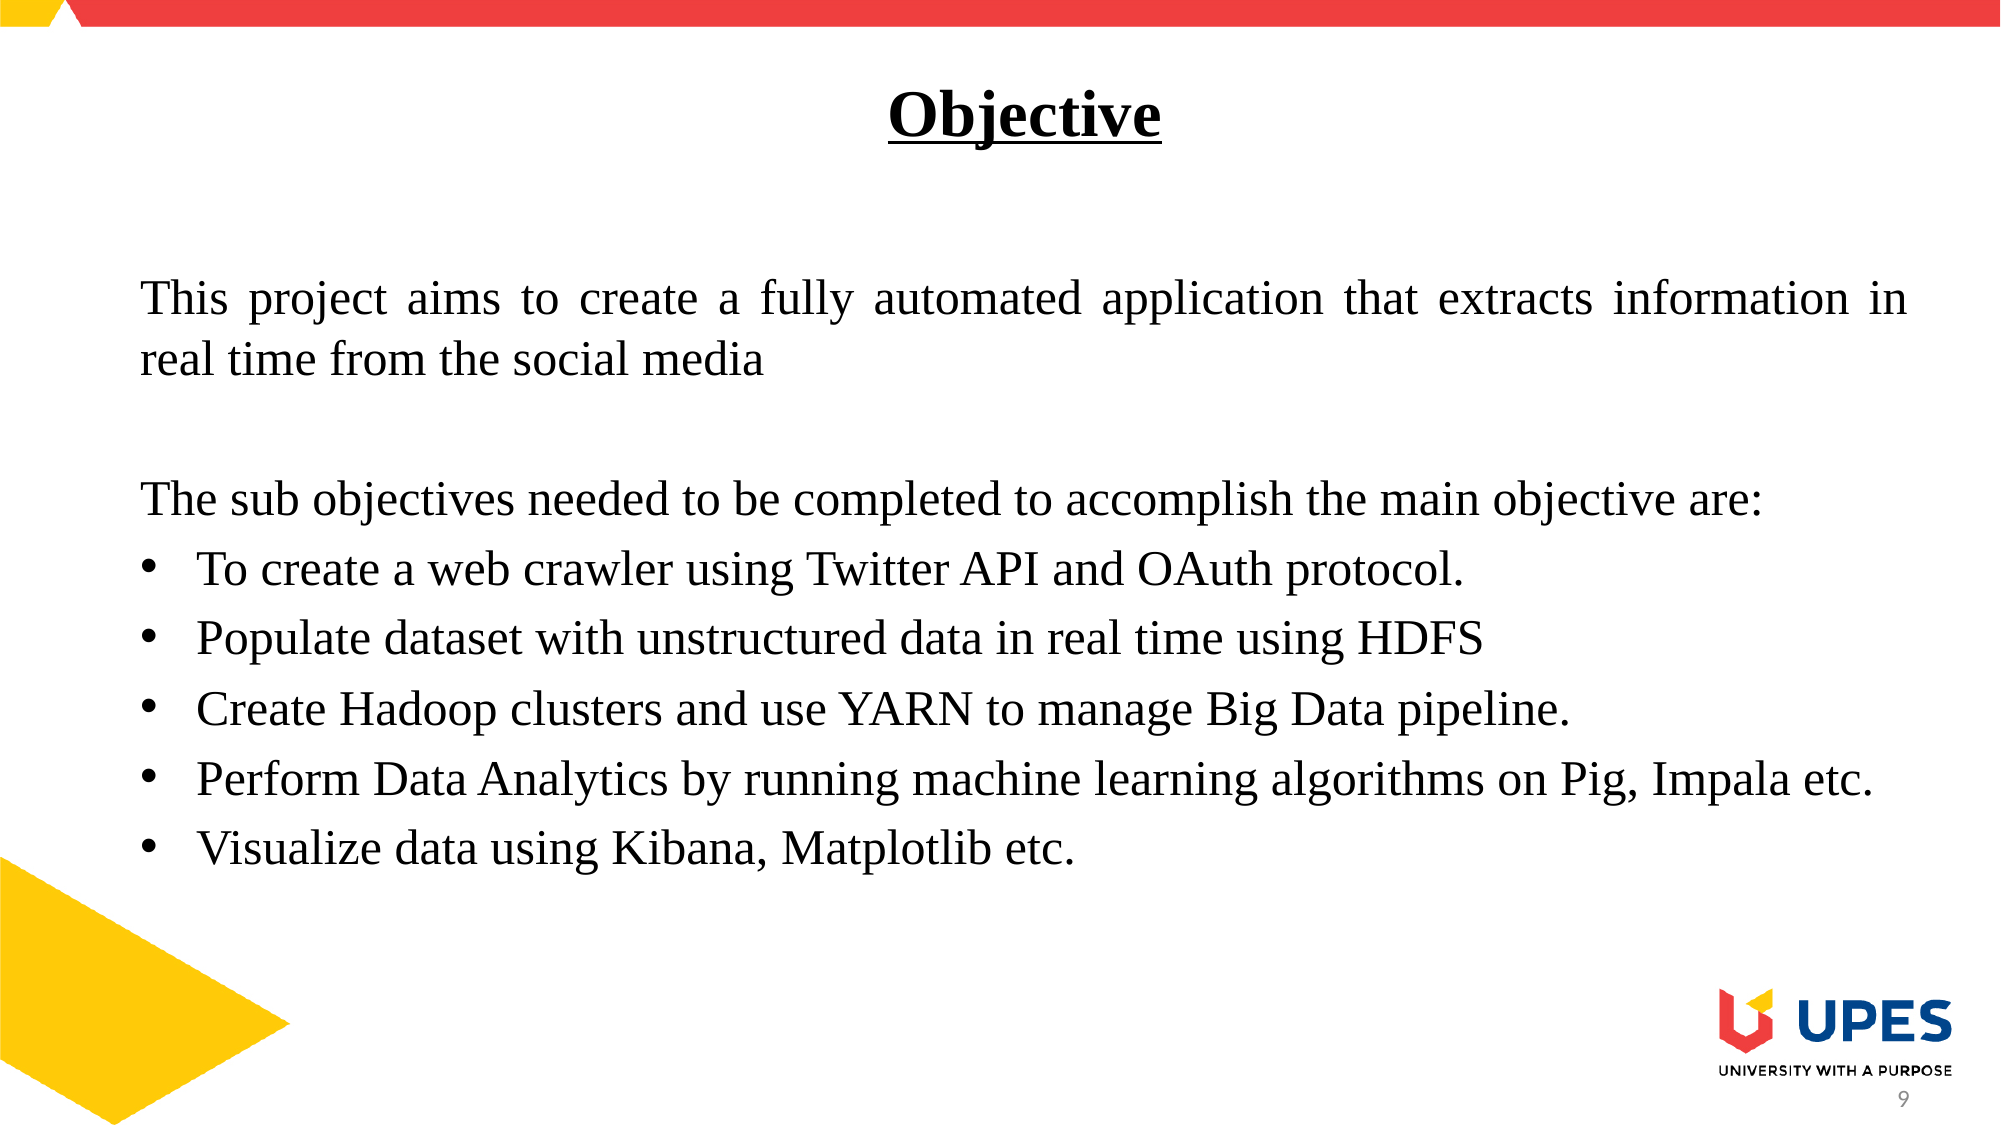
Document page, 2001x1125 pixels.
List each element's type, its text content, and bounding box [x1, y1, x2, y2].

list This project aims to create a fully automated application that extracts information in real time from the social media The sub objectives needed to be completed to accomplish the main objective are: To create a web crawler using Twitter API and OAuth protocol. Populate dataset with unstructured data in real time using HDFS Create Hadoop clusters and use YARN to manage Big Data pipeline. Perform Data Analytics by running machine learning algorithms on Pig, Impala etc. Visualize data using Kibana, Matplotlib etc. [125, 257, 1925, 1030]
title Objective [125, 0, 1925, 257]
picture [0, 0, 2001, 1125]
